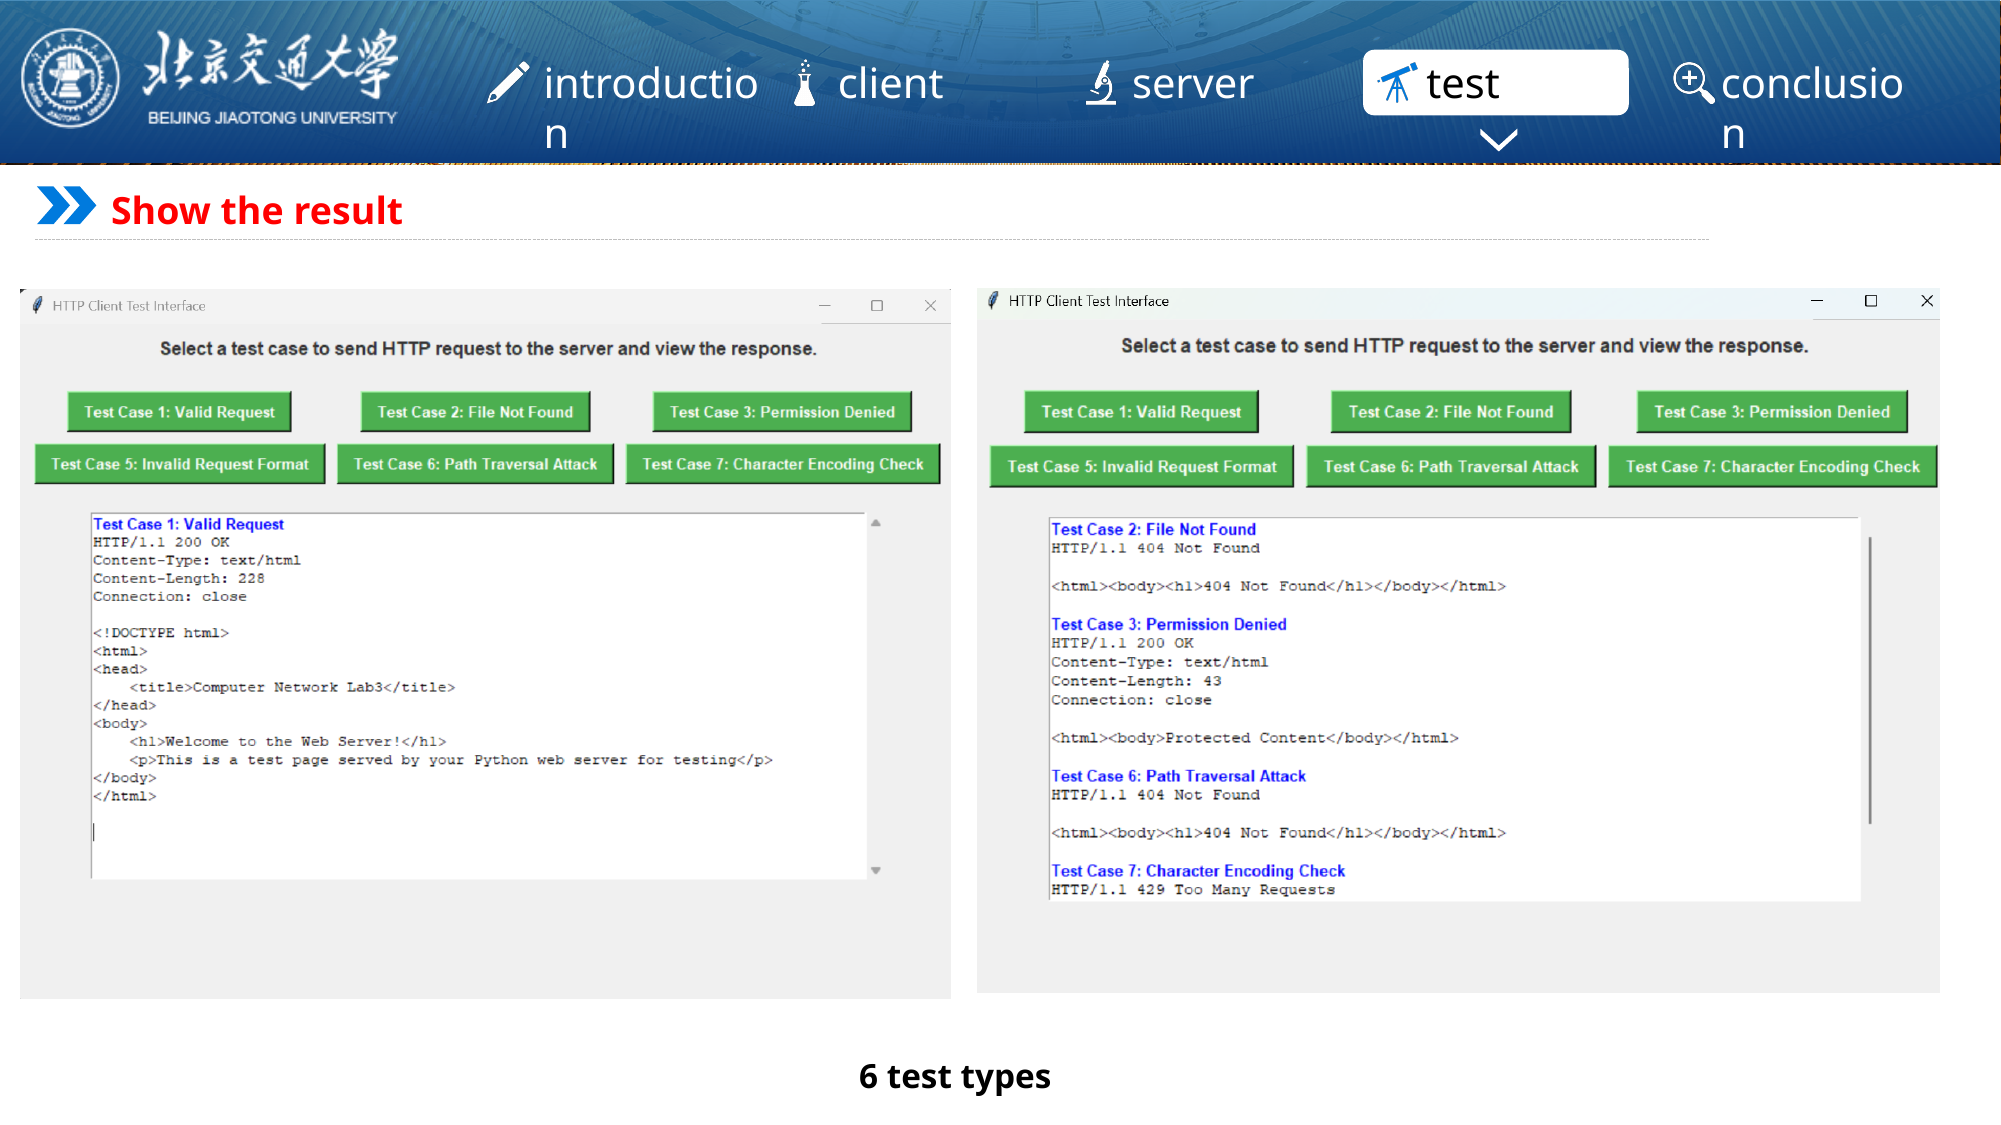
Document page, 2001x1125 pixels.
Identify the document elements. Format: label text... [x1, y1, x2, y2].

text_box 6 test types [844, 1047, 1118, 1103]
picture [0, 1, 2001, 165]
picture [20, 289, 951, 999]
picture [977, 288, 1940, 993]
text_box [35, 180, 1915, 532]
